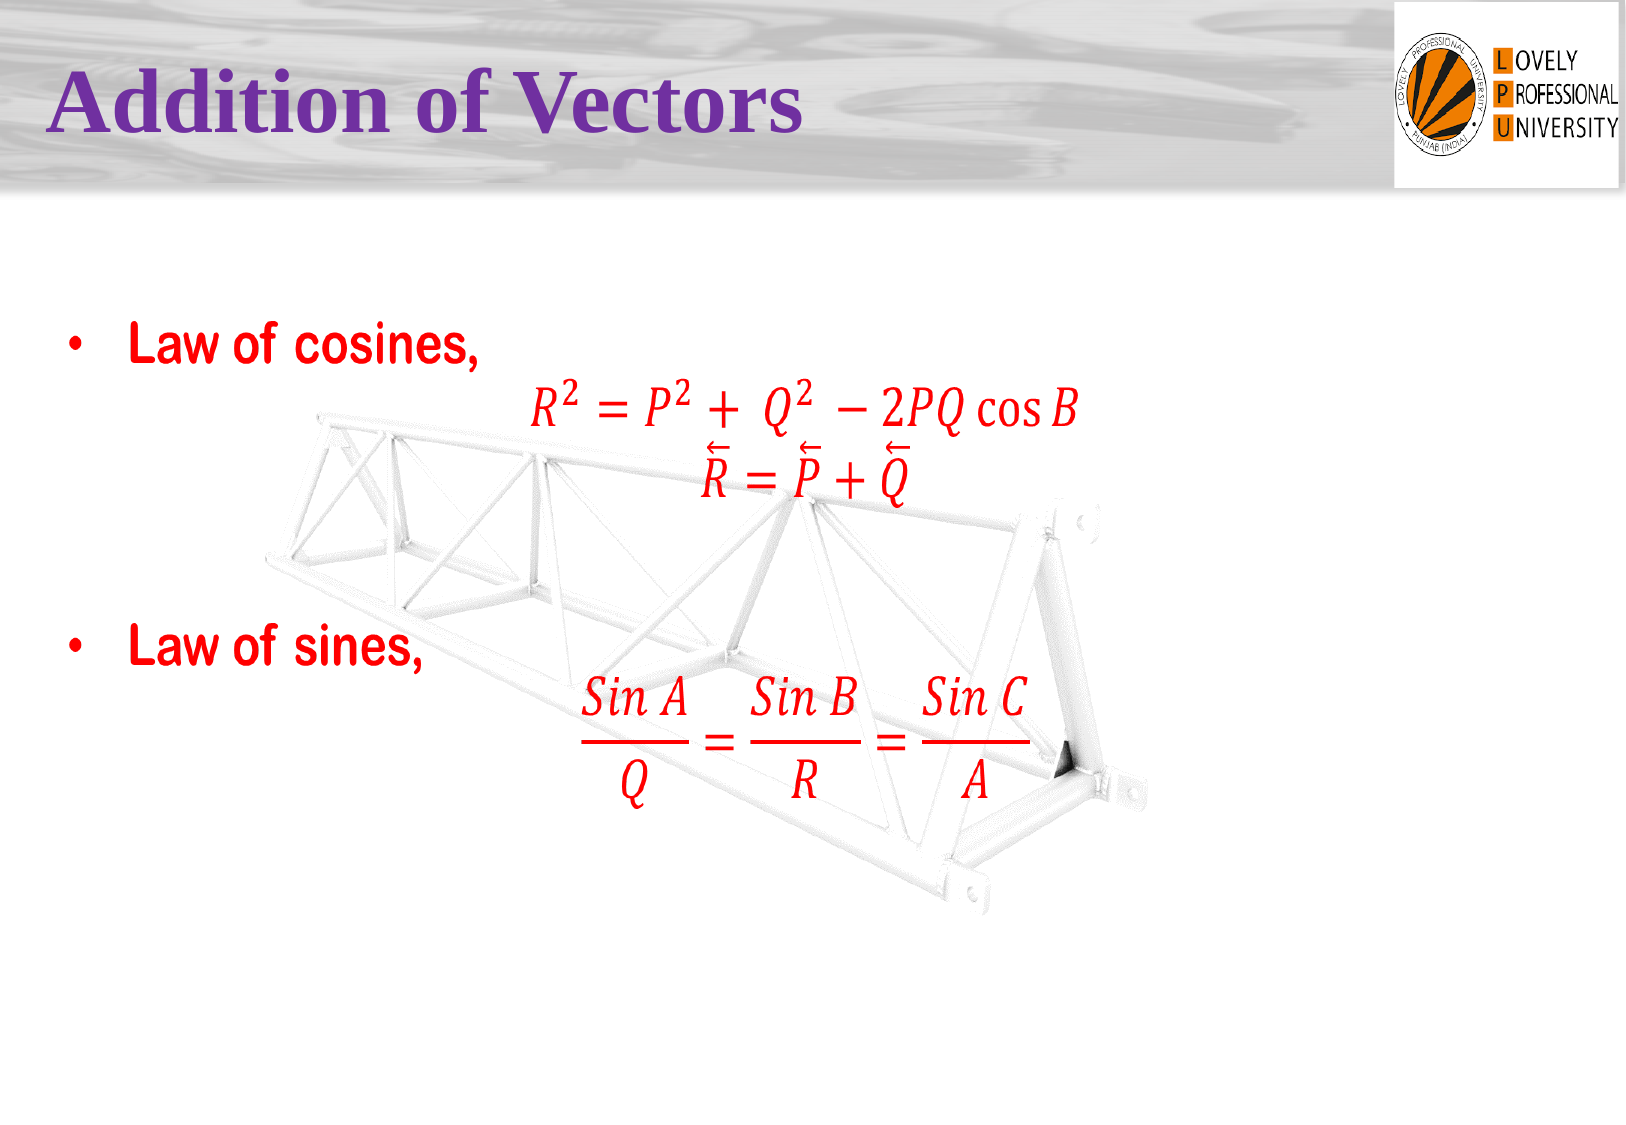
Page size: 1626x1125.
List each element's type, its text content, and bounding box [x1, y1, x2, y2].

title Addition of Vectors [30, 22, 1433, 183]
picture [1394, 2, 1619, 188]
list [40, 222, 1557, 1091]
